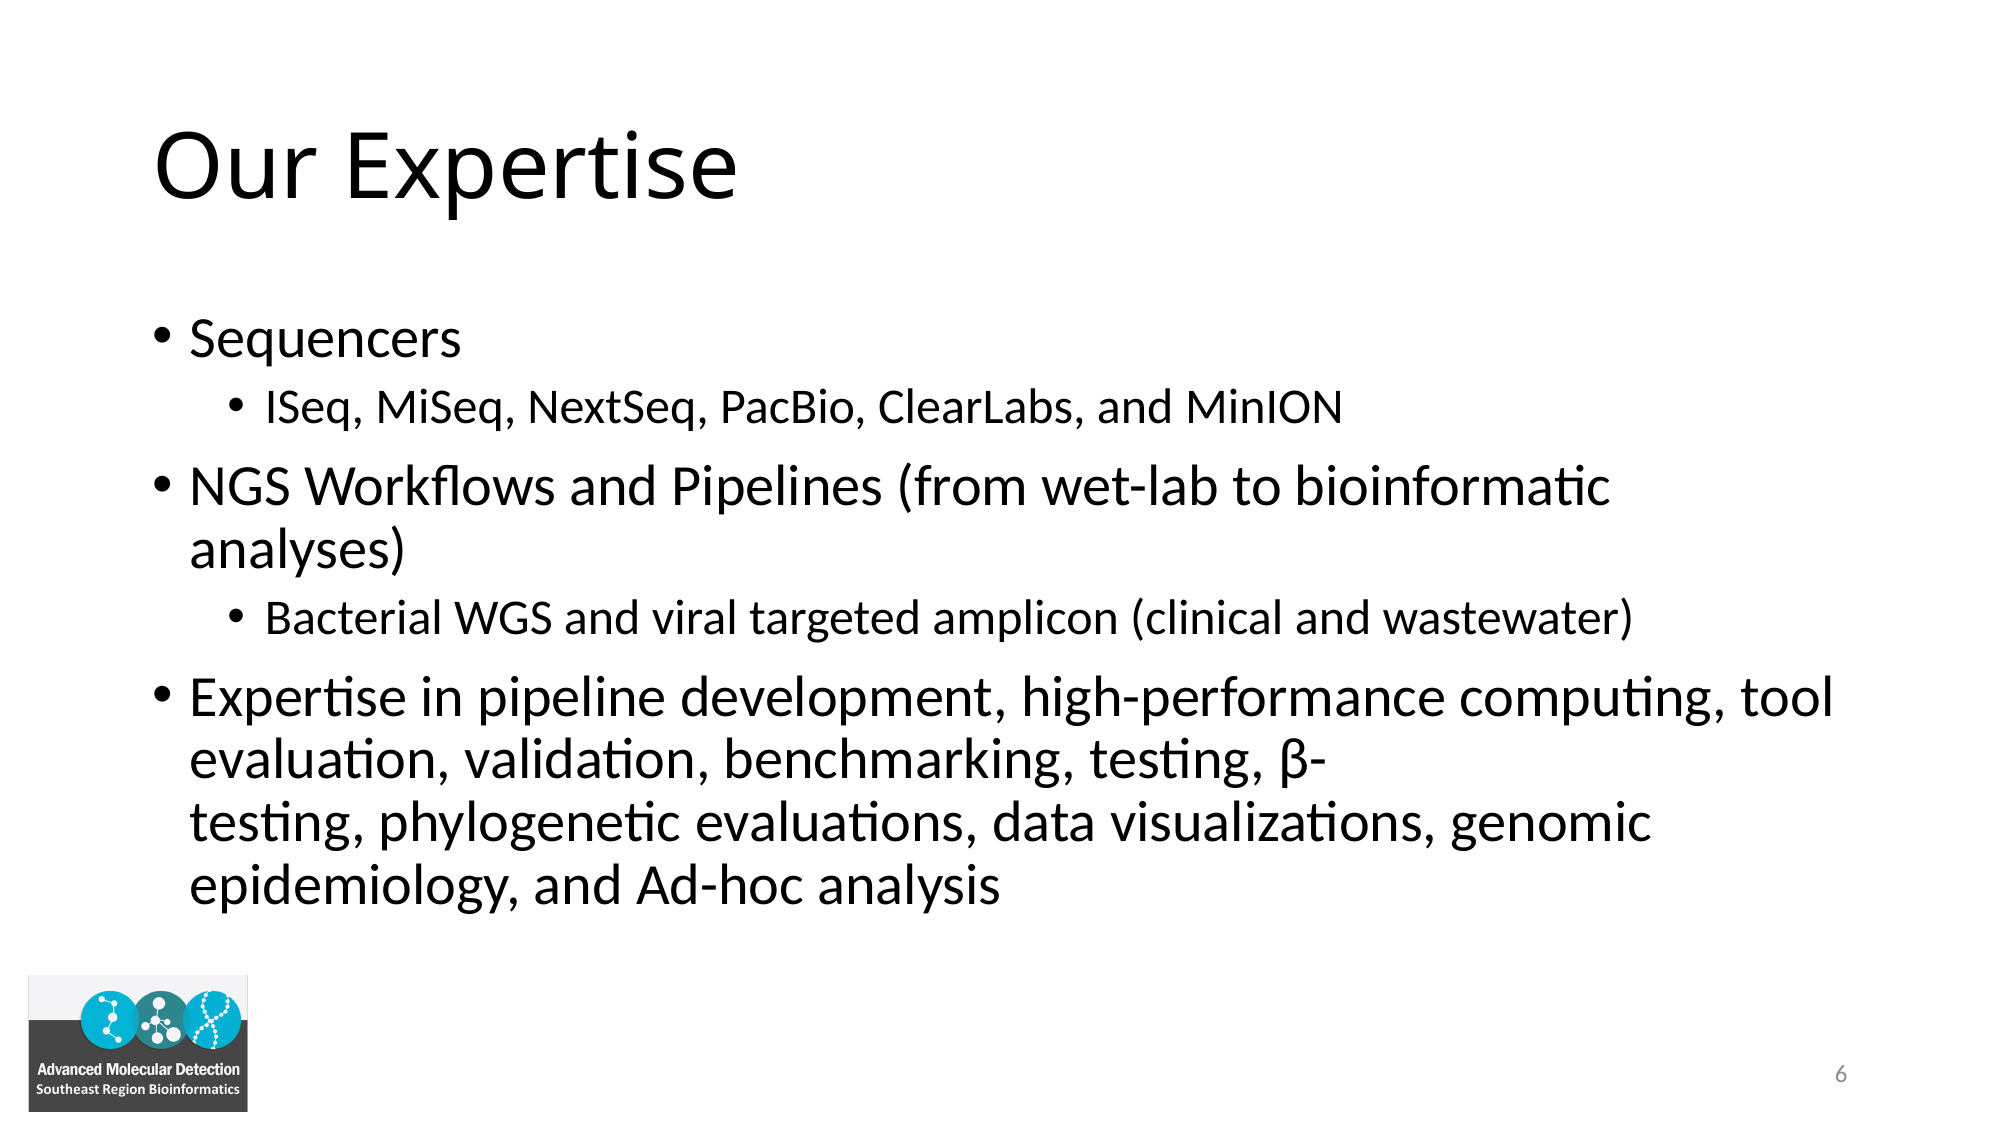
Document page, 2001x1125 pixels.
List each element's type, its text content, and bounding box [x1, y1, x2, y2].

picture [27, 975, 249, 1112]
slide_number 6 [1412, 1042, 1863, 1103]
list Sequencers ISeq, MiSeq, NextSeq, PacBio, ClearLabs, and MinION NGS Workflows and Pipelines (from wet-lab to bioinformatic analyses) Bacterial WGS and viral targeted amplicon (clinical and wastewater) Expertise in pipeline development, high-performance computing, tool evaluation, validation, benchmarking, testing, β-testing, phylogenetic evaluations, data visualizations, genomic epidemiology, and Ad-hoc analysis [137, 299, 1863, 1014]
title Our Expertise [137, 59, 1863, 278]
